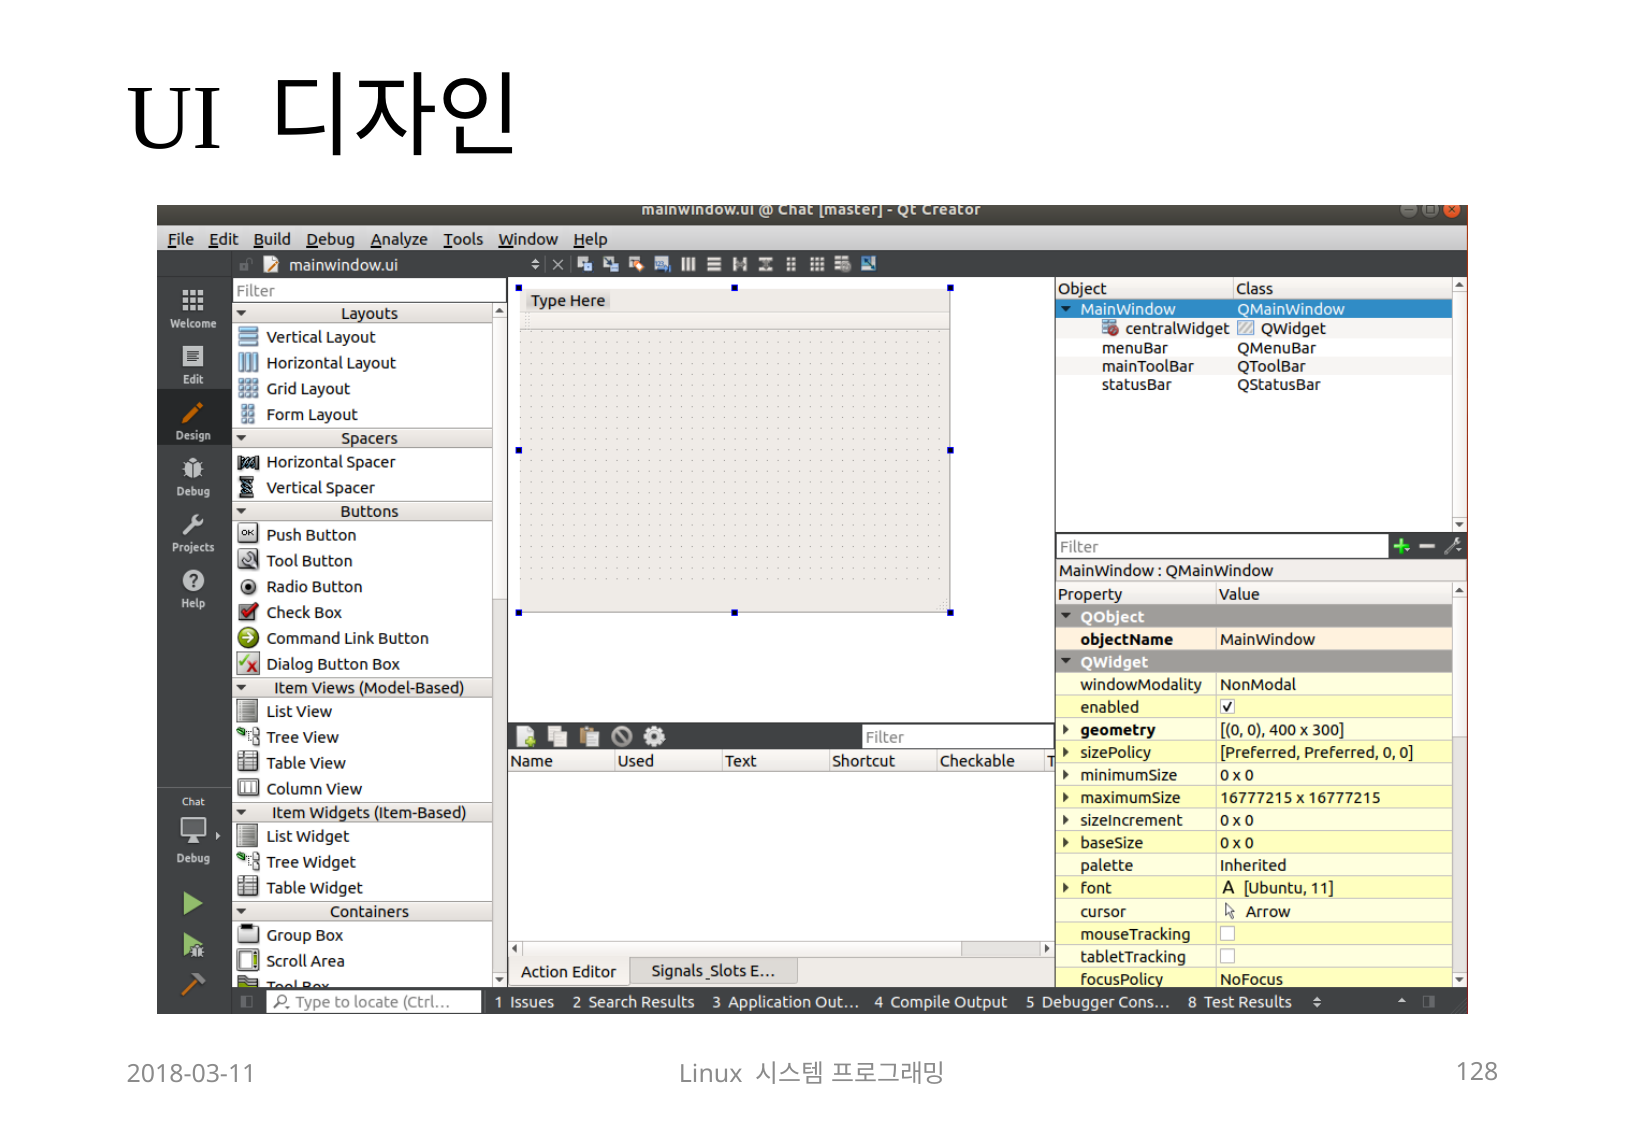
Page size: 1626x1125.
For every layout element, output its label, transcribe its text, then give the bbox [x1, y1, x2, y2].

slide_number 128 [1147, 1042, 1514, 1103]
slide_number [111, 1042, 478, 1103]
title UI 디자인 [111, 59, 1514, 179]
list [156, 205, 1468, 1014]
footer Linux 시스템 프로그래밍 [538, 1042, 1087, 1103]
